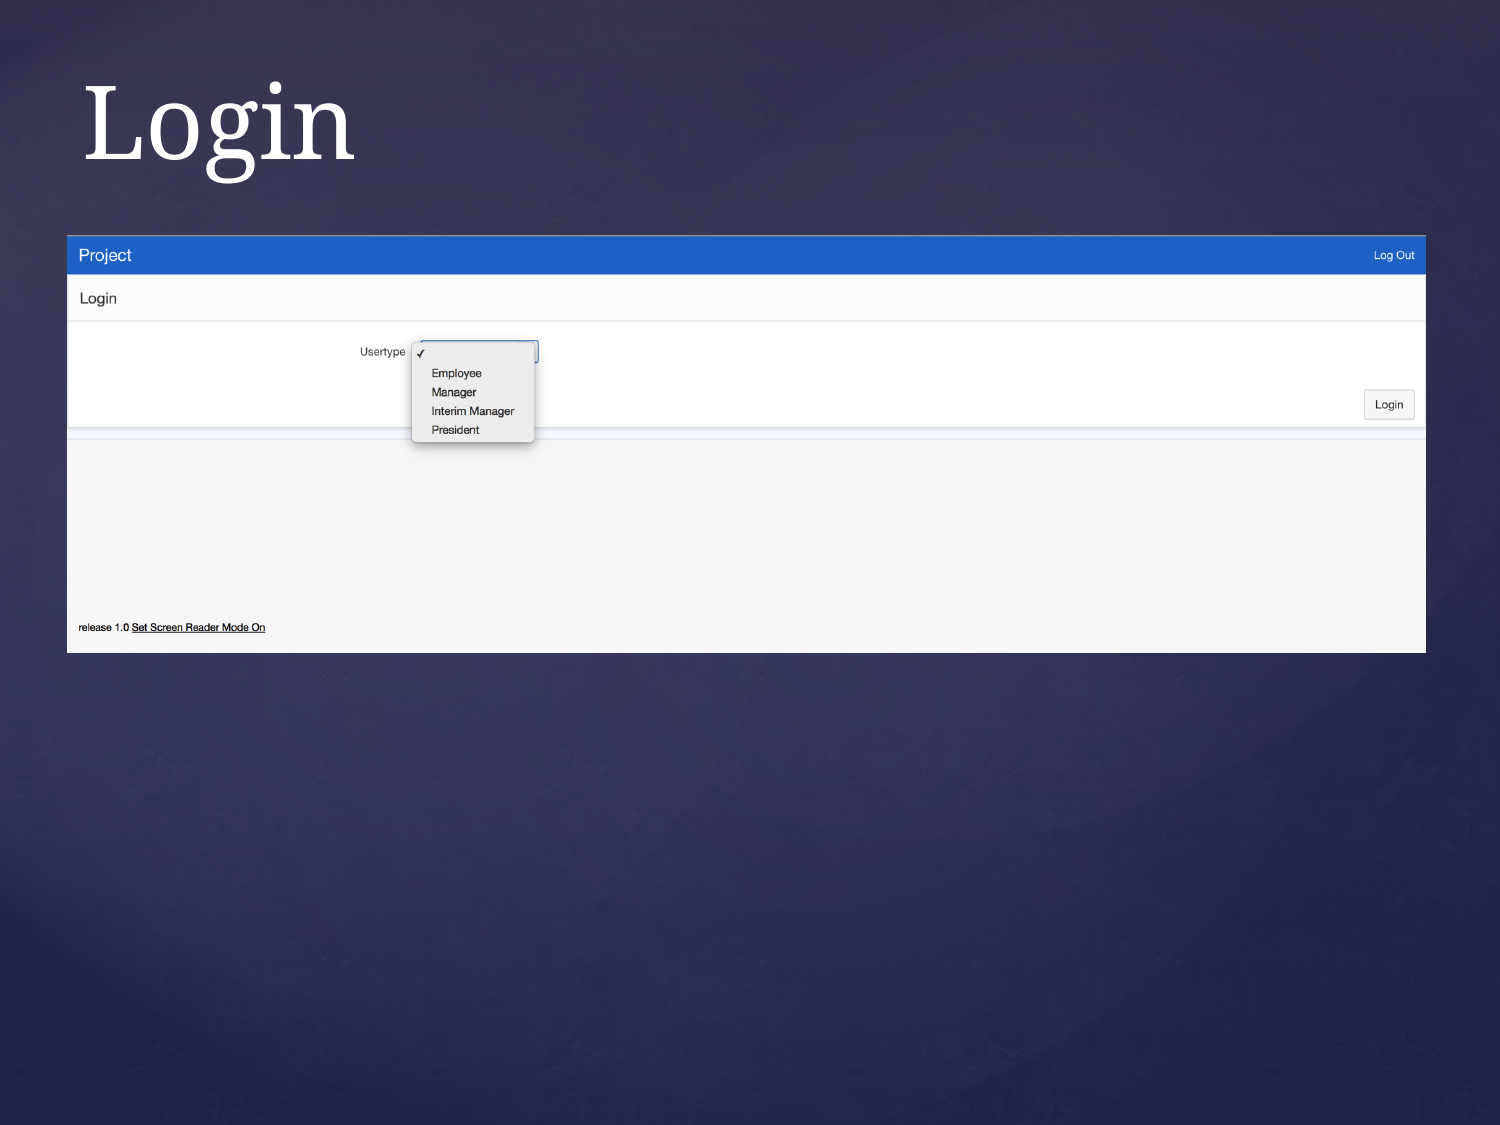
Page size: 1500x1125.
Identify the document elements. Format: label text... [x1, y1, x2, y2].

picture [66, 235, 1426, 653]
title Login [67, 37, 1305, 188]
